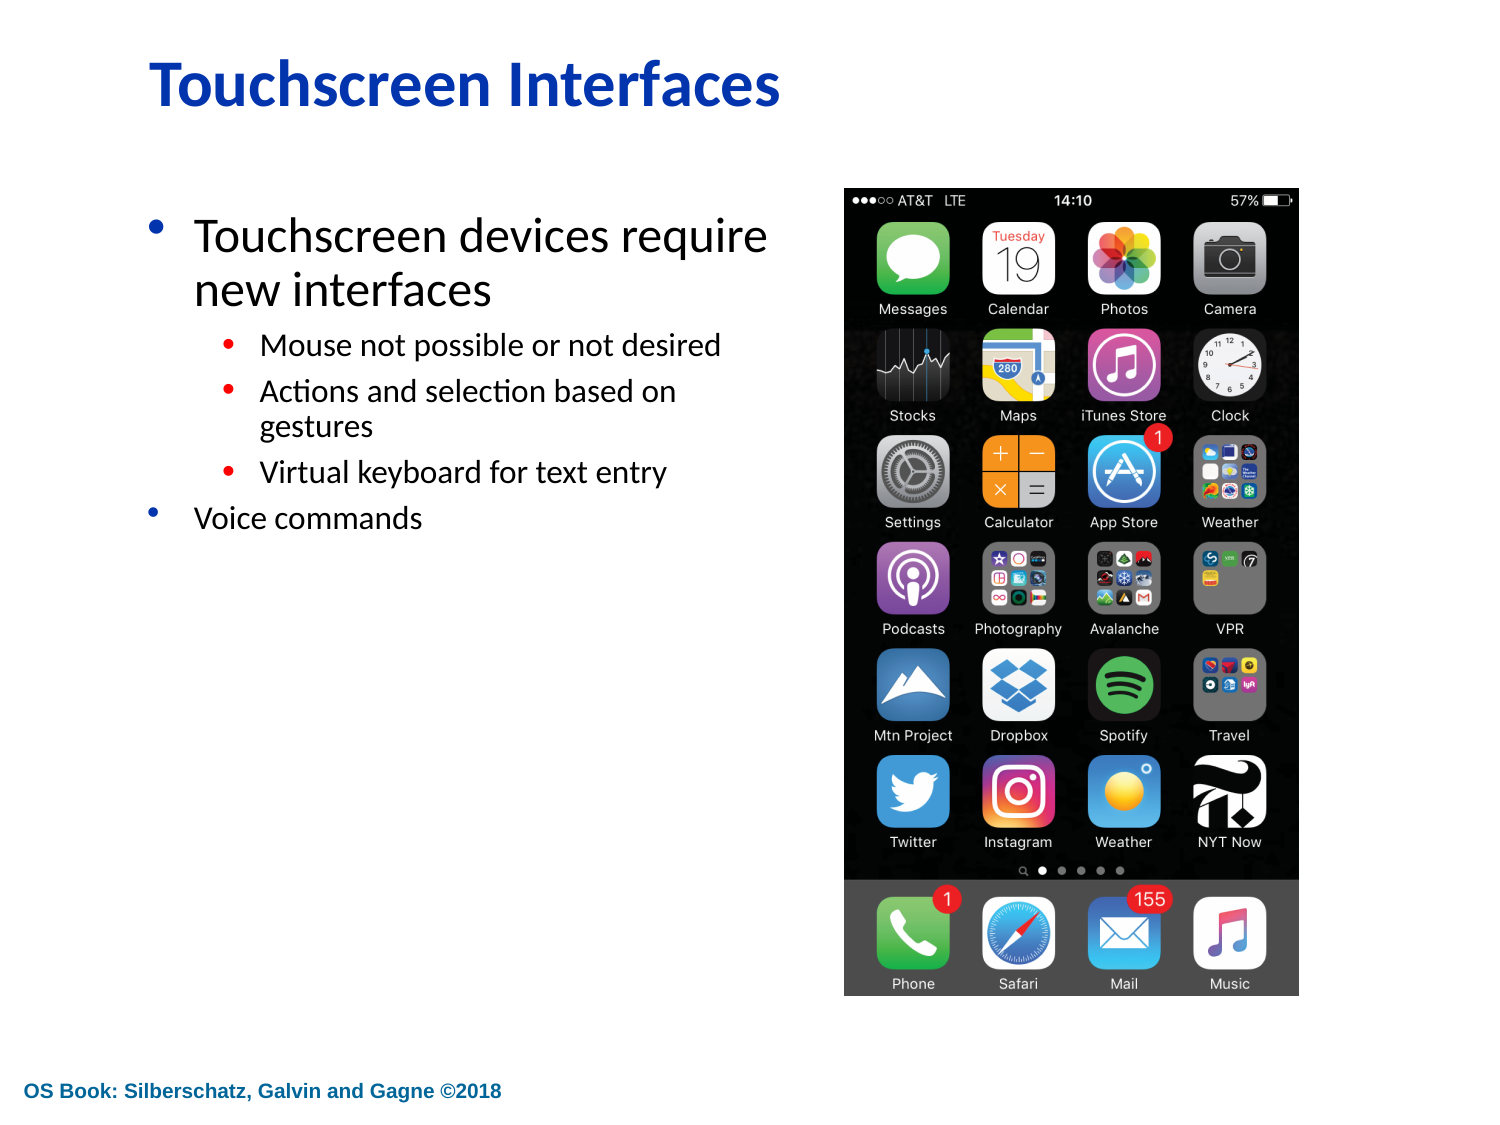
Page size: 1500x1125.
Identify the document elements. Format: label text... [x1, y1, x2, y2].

text_box OS Book: Silberschatz, Galvin and Gagne ©2018 [0, 1070, 526, 1111]
picture [844, 188, 1299, 997]
list Touchscreen devices require new interfaces Mouse not possible or not desired Actions and selection based on gestures Virtual keyboard for text entry Voice commands [132, 202, 809, 946]
title Touchscreen Interfaces [134, 37, 1401, 132]
